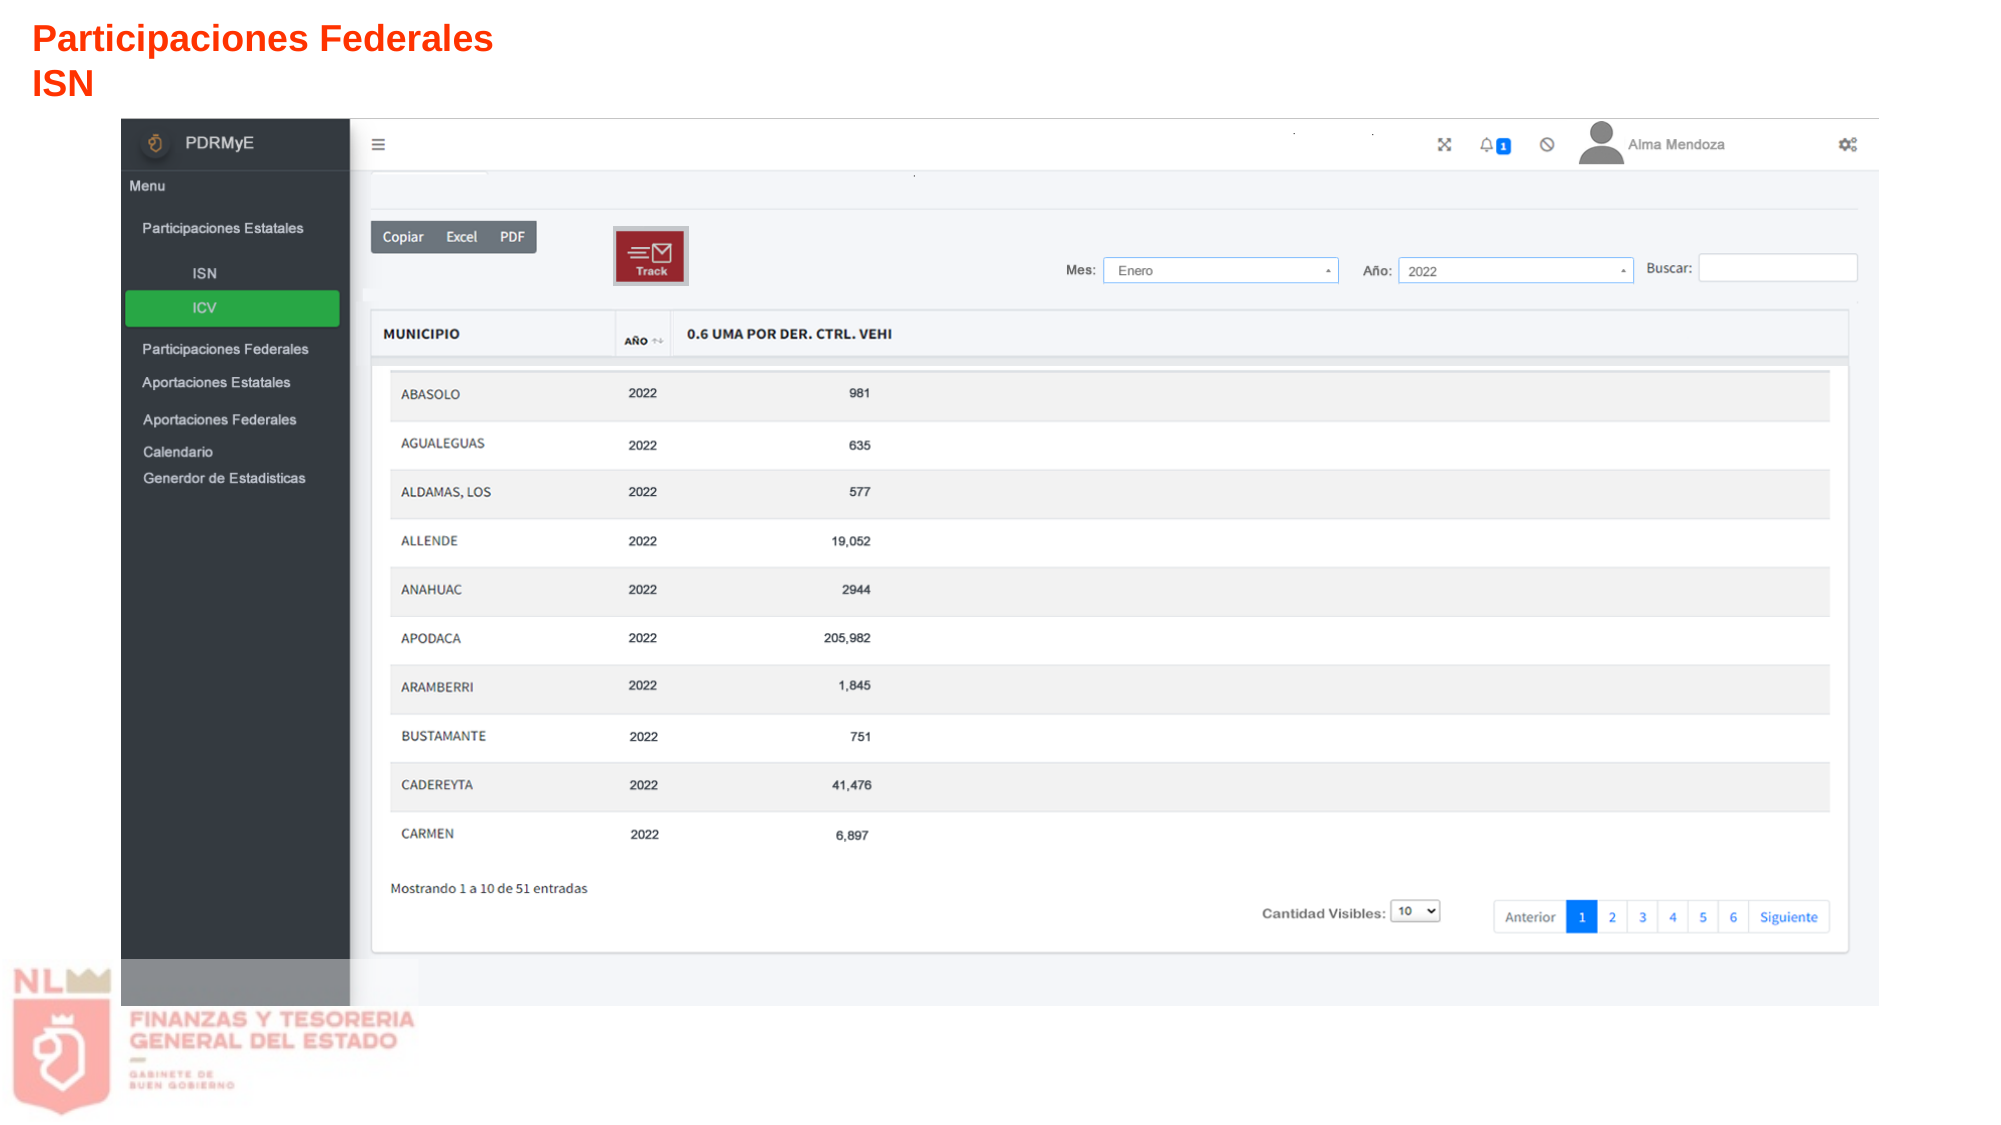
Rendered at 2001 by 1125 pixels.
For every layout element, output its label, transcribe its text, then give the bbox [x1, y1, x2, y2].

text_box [121, 119, 1879, 1006]
text_box [2, 958, 420, 1123]
text_box Participaciones Federales ISN [17, 6, 821, 112]
picture [613, 226, 689, 286]
